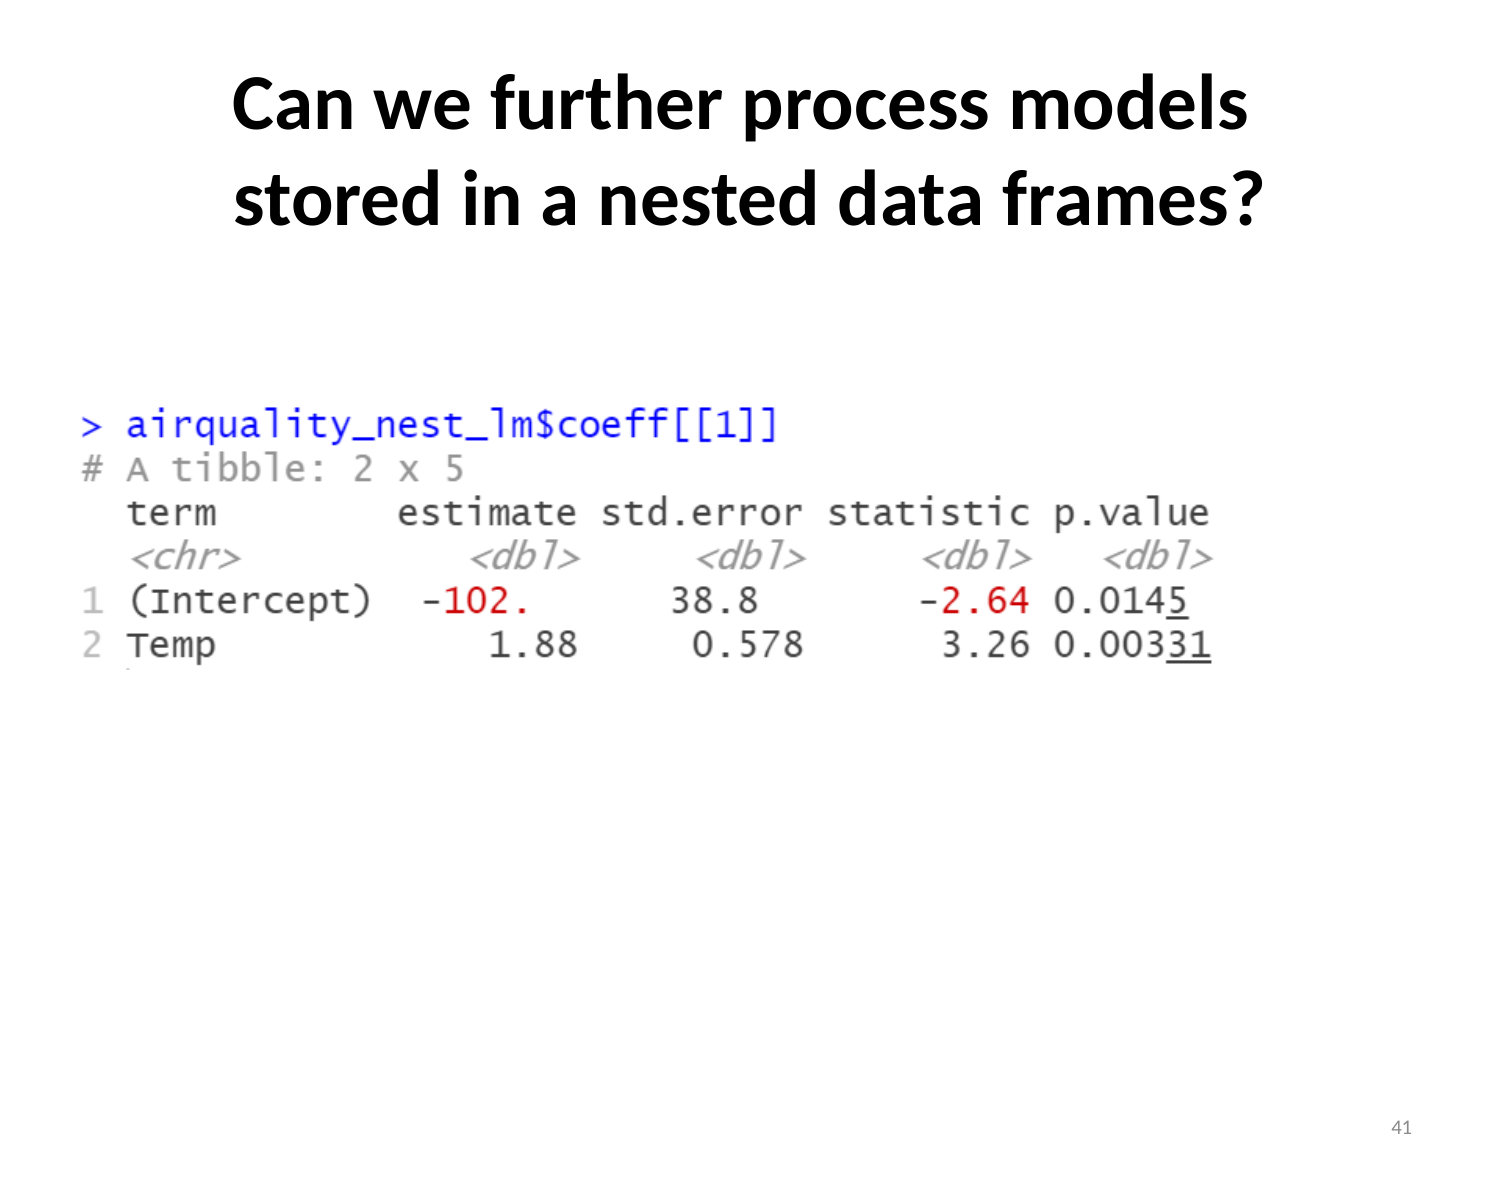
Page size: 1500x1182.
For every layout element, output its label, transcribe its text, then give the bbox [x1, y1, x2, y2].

title Can we further process models stored in a nested data frames? [74, 47, 1426, 245]
slide_number 41 [1074, 1094, 1425, 1158]
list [74, 392, 1246, 670]
